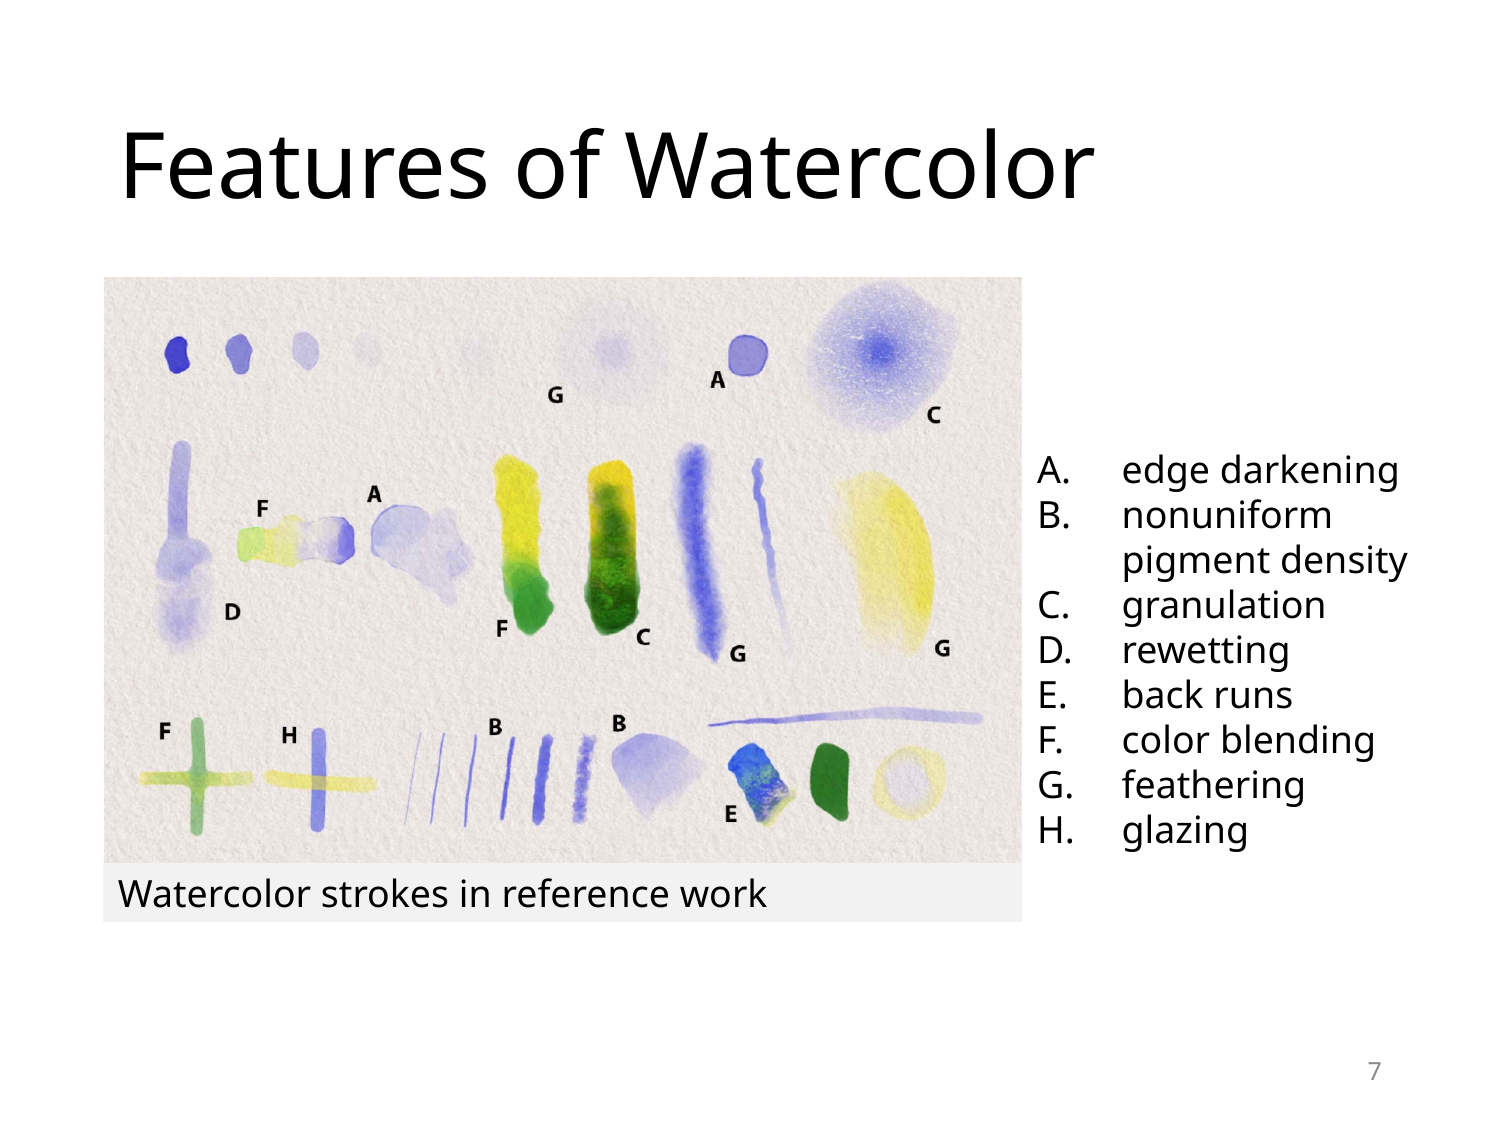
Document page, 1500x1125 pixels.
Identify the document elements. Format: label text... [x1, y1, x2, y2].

text_box Watercolor strokes in reference work [103, 863, 1023, 923]
title Features of Watercolor [103, 59, 1397, 278]
picture [103, 277, 1023, 863]
slide_number 7 [1059, 1042, 1397, 1103]
text_box edge darkening nonuniform pigment density granulation rewetting back runs color blending feathering glazing [1023, 438, 1500, 859]
